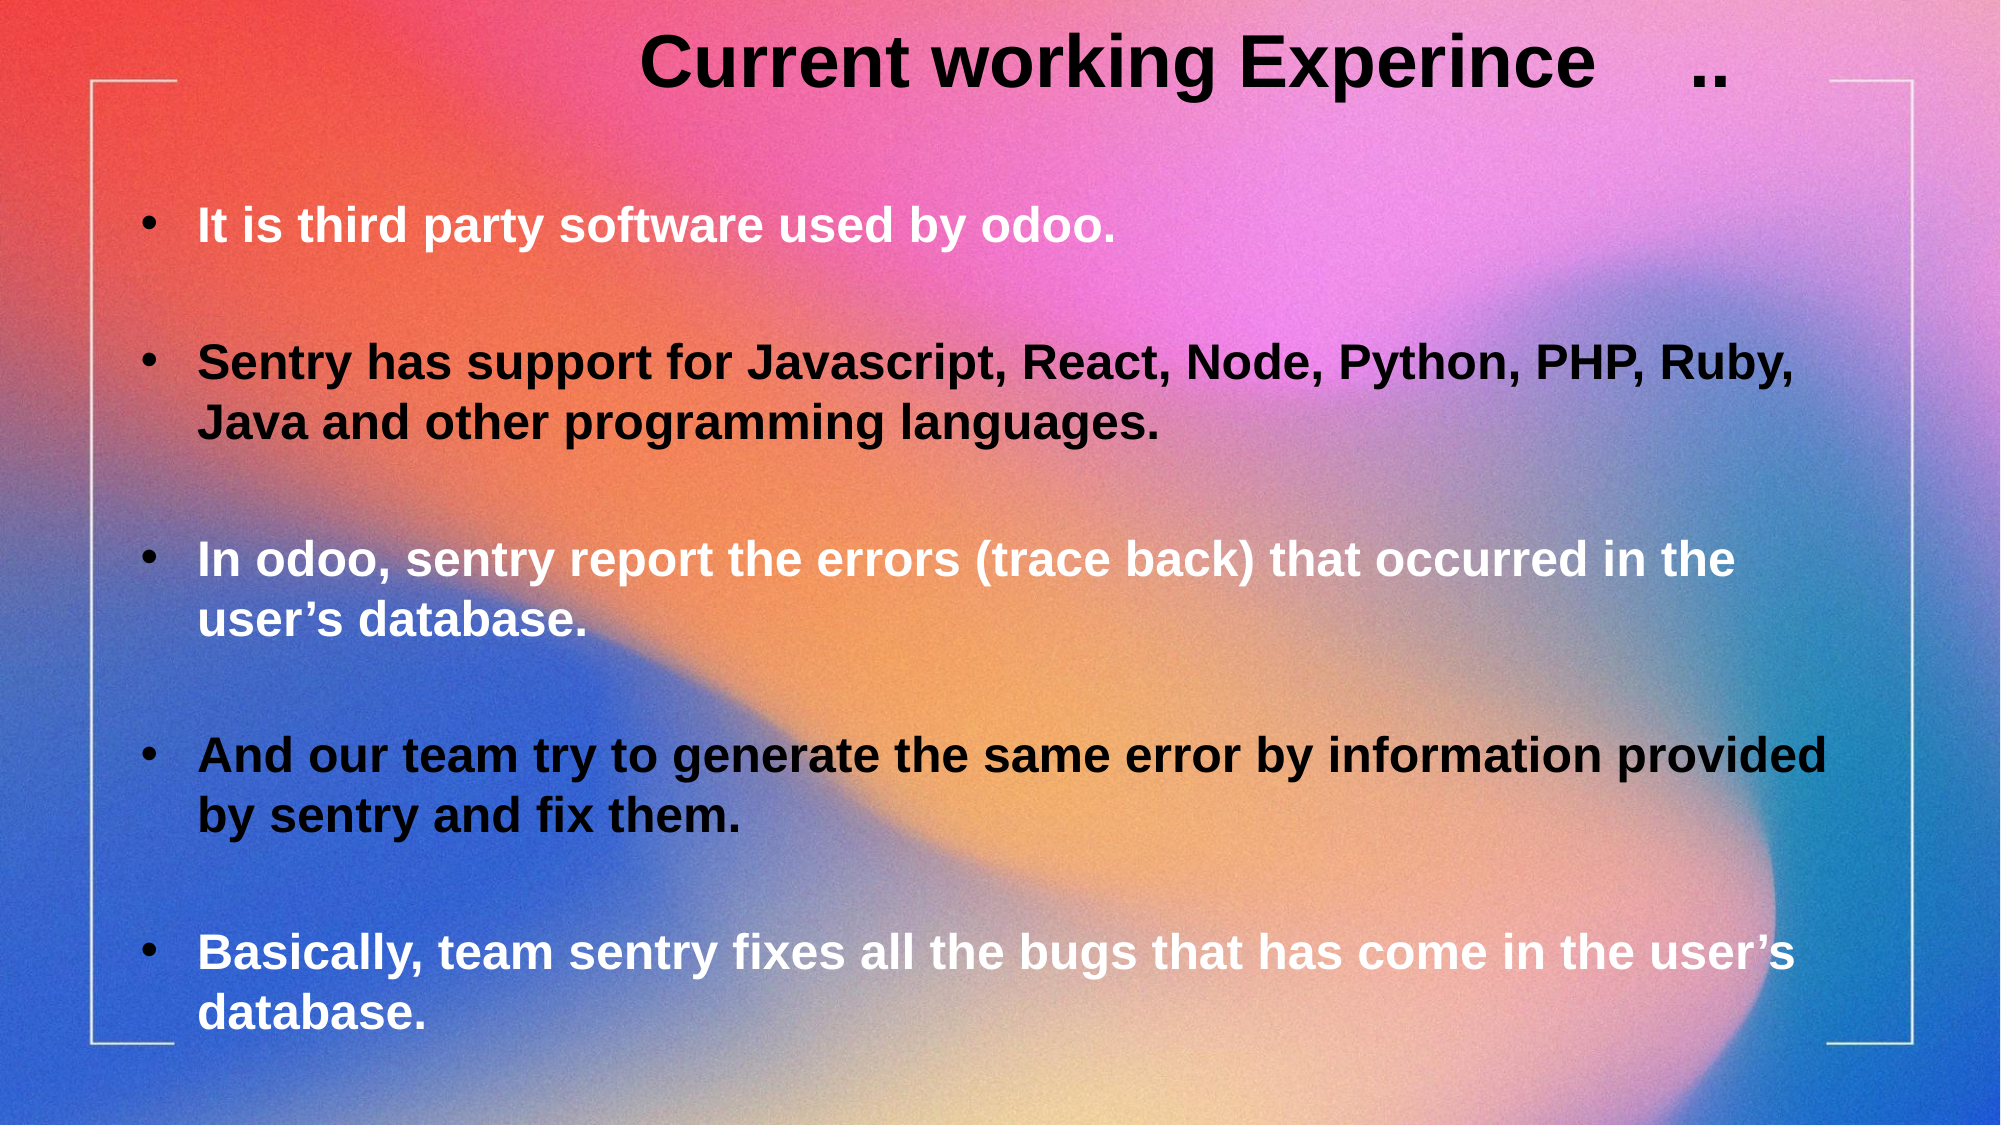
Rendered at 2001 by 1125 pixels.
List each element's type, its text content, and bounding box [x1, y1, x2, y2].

text_box Current working Experince .. [99, 54, 1900, 151]
text_box It is third party software used by odoo. Sentry has support for Javascript, React, Node, Python, PHP, Ruby, Java and other programming languages. In odoo, sentry report the errors (trace back) that occurred in the user’s database. And our team try to generate the same error by information provided by sentry and fix them. Basically, team sentry fixes all the bugs that has come in the user’s database. [125, 185, 1885, 985]
picture [0, 0, 2001, 1125]
